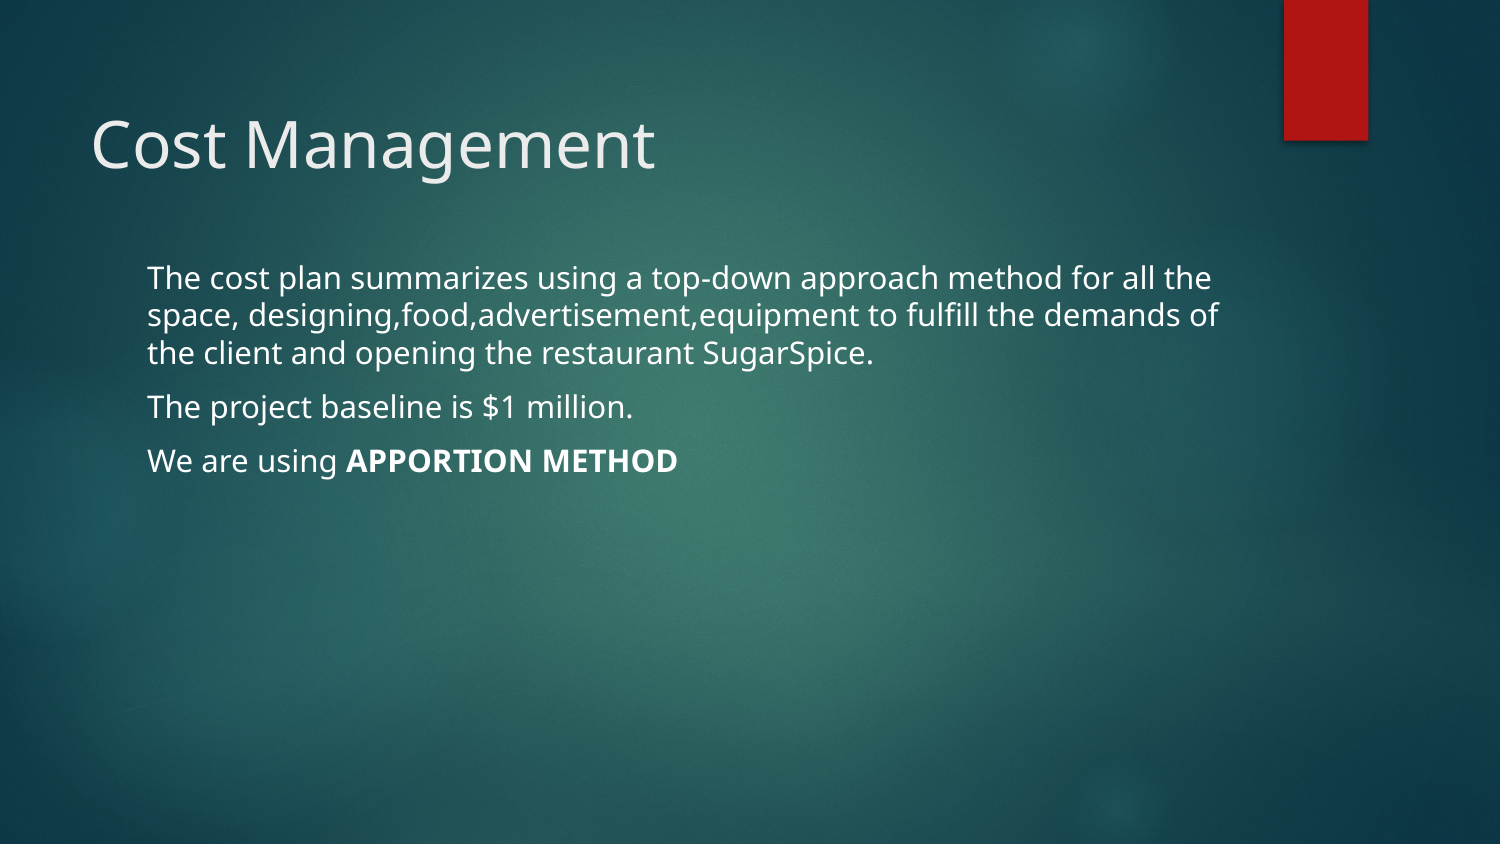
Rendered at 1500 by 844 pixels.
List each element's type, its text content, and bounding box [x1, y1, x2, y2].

title Cost Management [79, 55, 1237, 228]
list The cost plan summarizes using a top-down approach method for all the space, designing,food,advertisement,equipment to fulfill the demands of the client and opening the restaurant SugarSpice. The project baseline is $1 million. We are using APPORTION METHOD [135, 252, 1237, 769]
picture [0, 0, 1500, 844]
